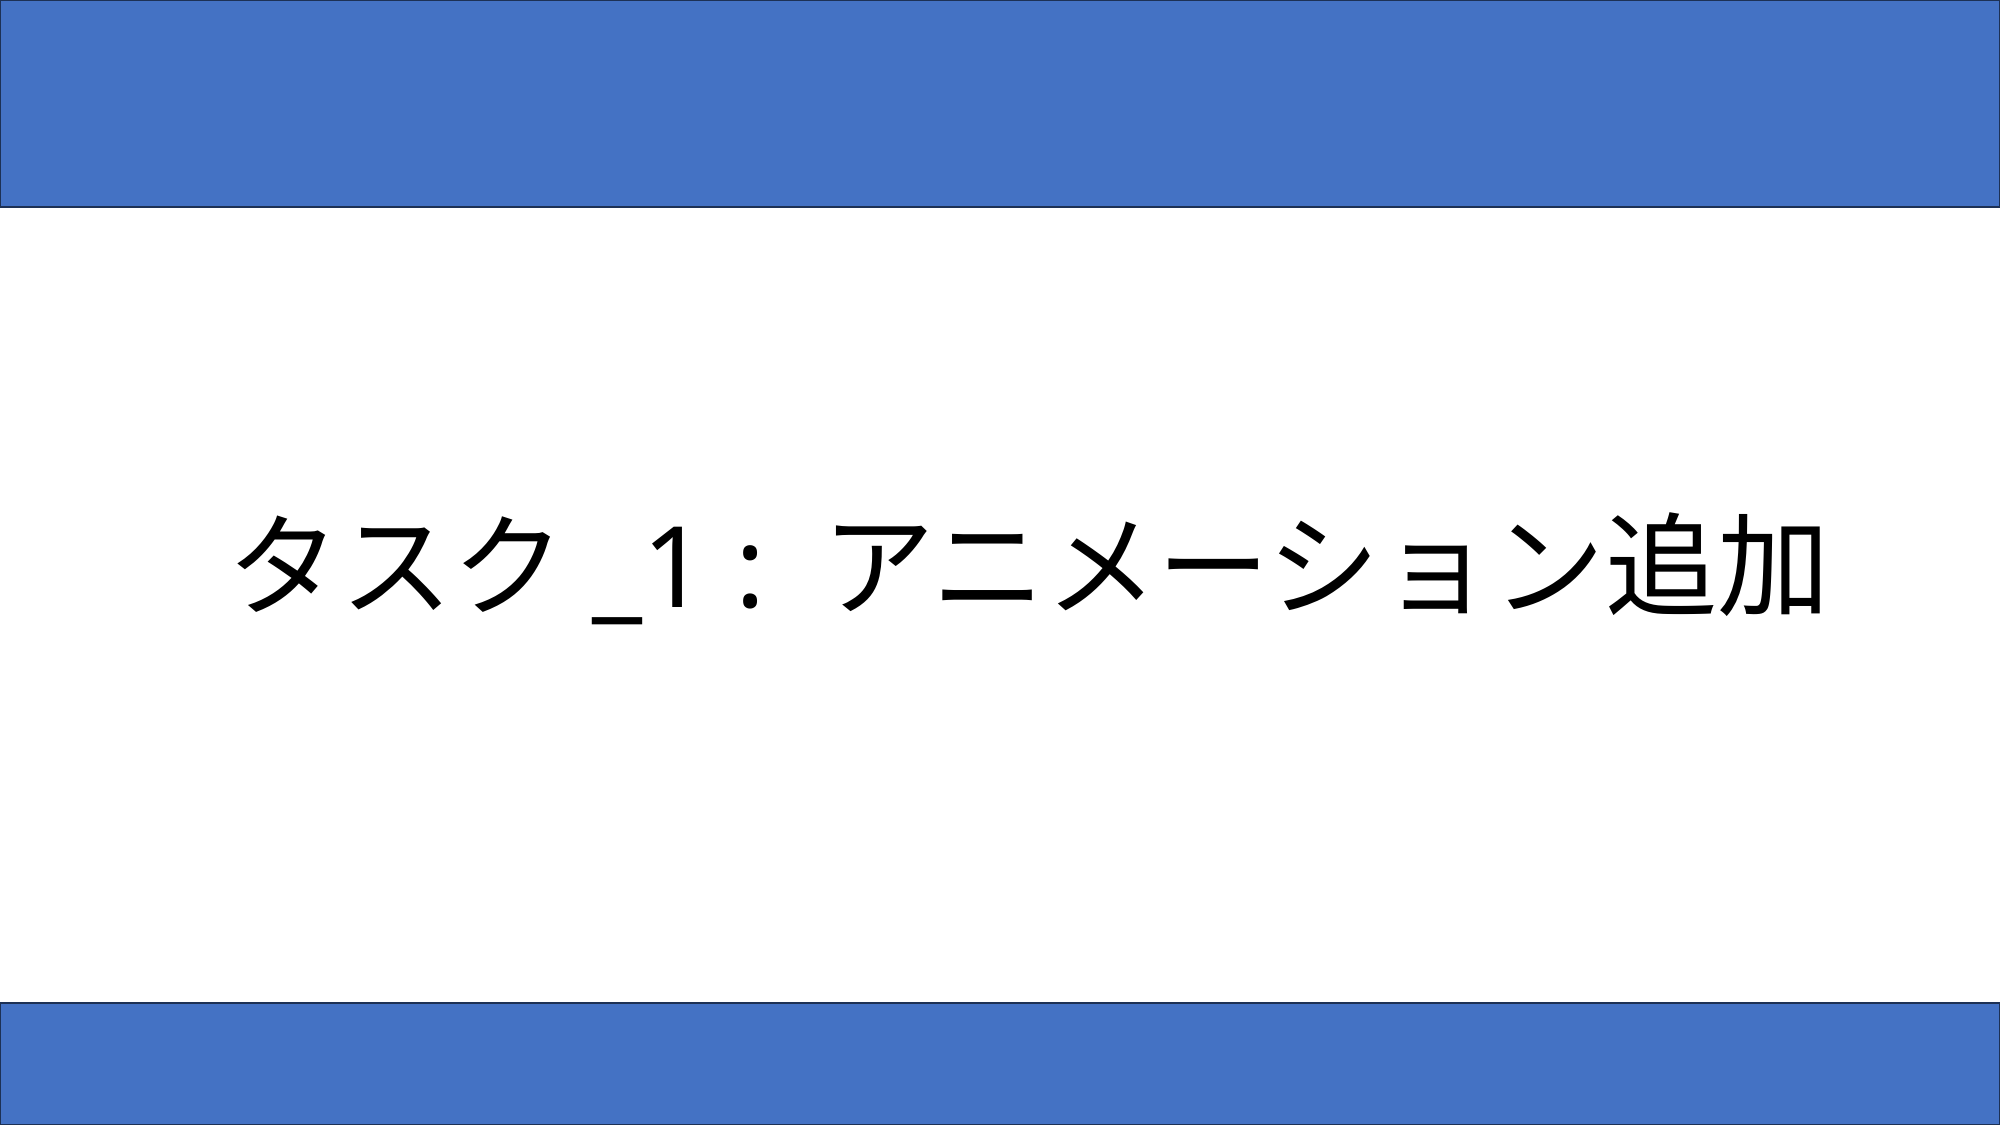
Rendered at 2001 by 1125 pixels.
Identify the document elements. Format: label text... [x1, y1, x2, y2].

text_box タスク_1 : アニメーション追加 [0, 458, 2000, 667]
text_box [0, 0, 2000, 208]
text_box [0, 1002, 2000, 1125]
